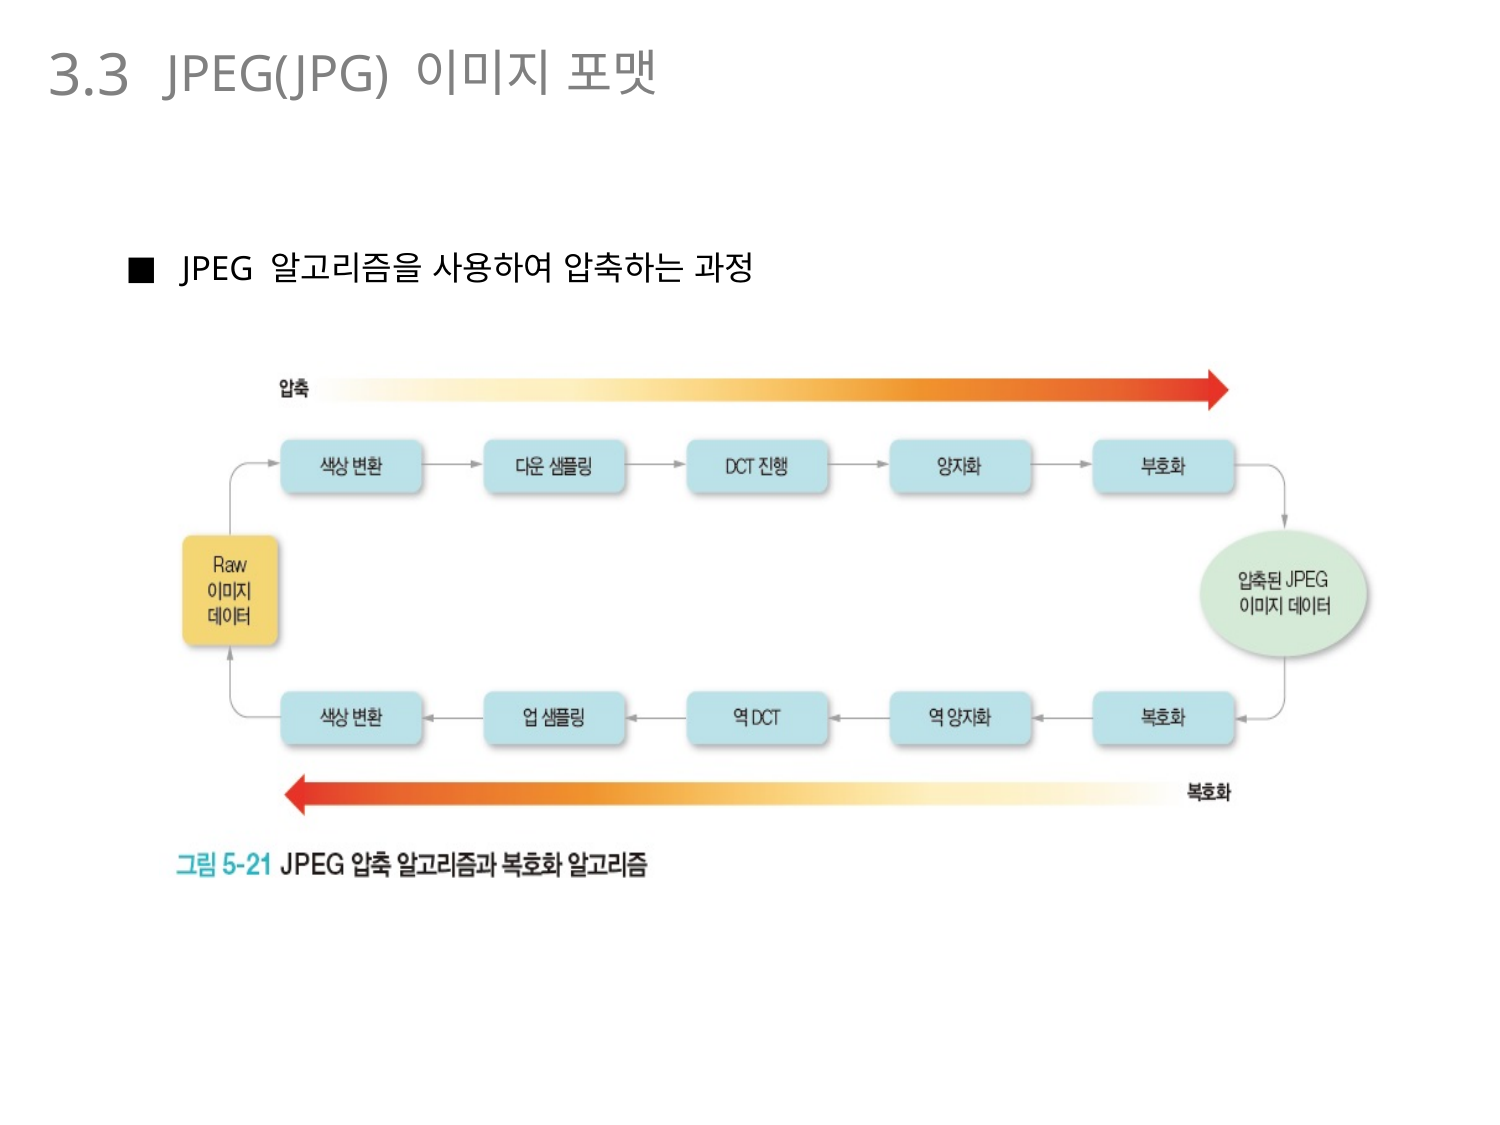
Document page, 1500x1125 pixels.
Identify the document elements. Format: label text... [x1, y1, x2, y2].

text_box JPEG 알고리즘을 사용하여 압축하는 과정 [110, 219, 1422, 1035]
text_box JPEG(JPG) 이미지 포맷 [159, 41, 870, 127]
picture [159, 361, 1378, 894]
text_box 3.3 [41, 44, 184, 130]
